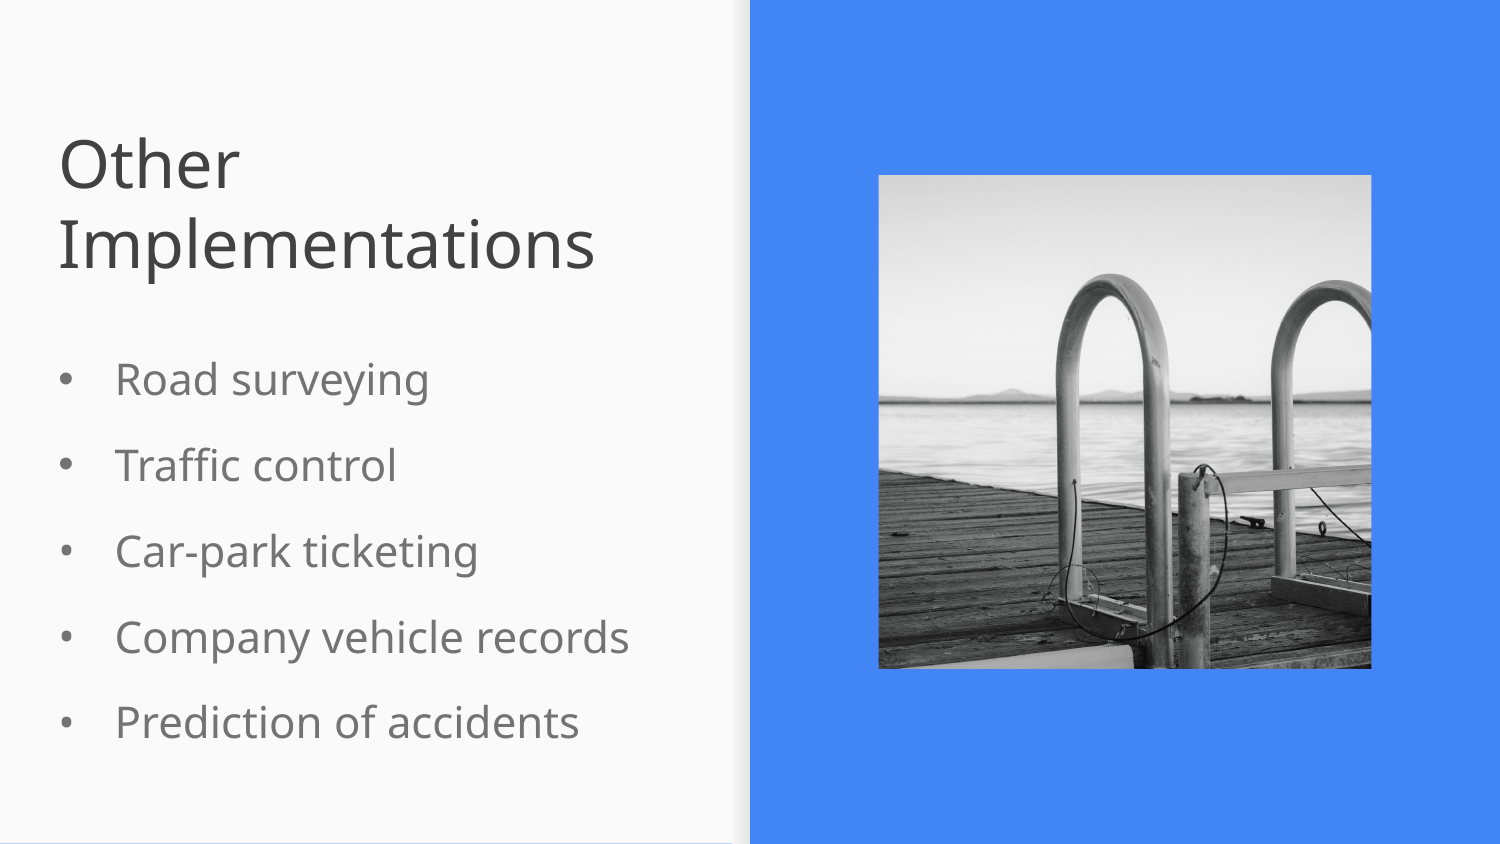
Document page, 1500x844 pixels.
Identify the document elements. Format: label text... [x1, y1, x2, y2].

picture [878, 175, 1372, 669]
text_box Road surveying Traffic control Car-park ticketing Company vehicle records Prediction of accidents [43, 336, 708, 830]
text_box Other Implementations [43, 53, 750, 297]
